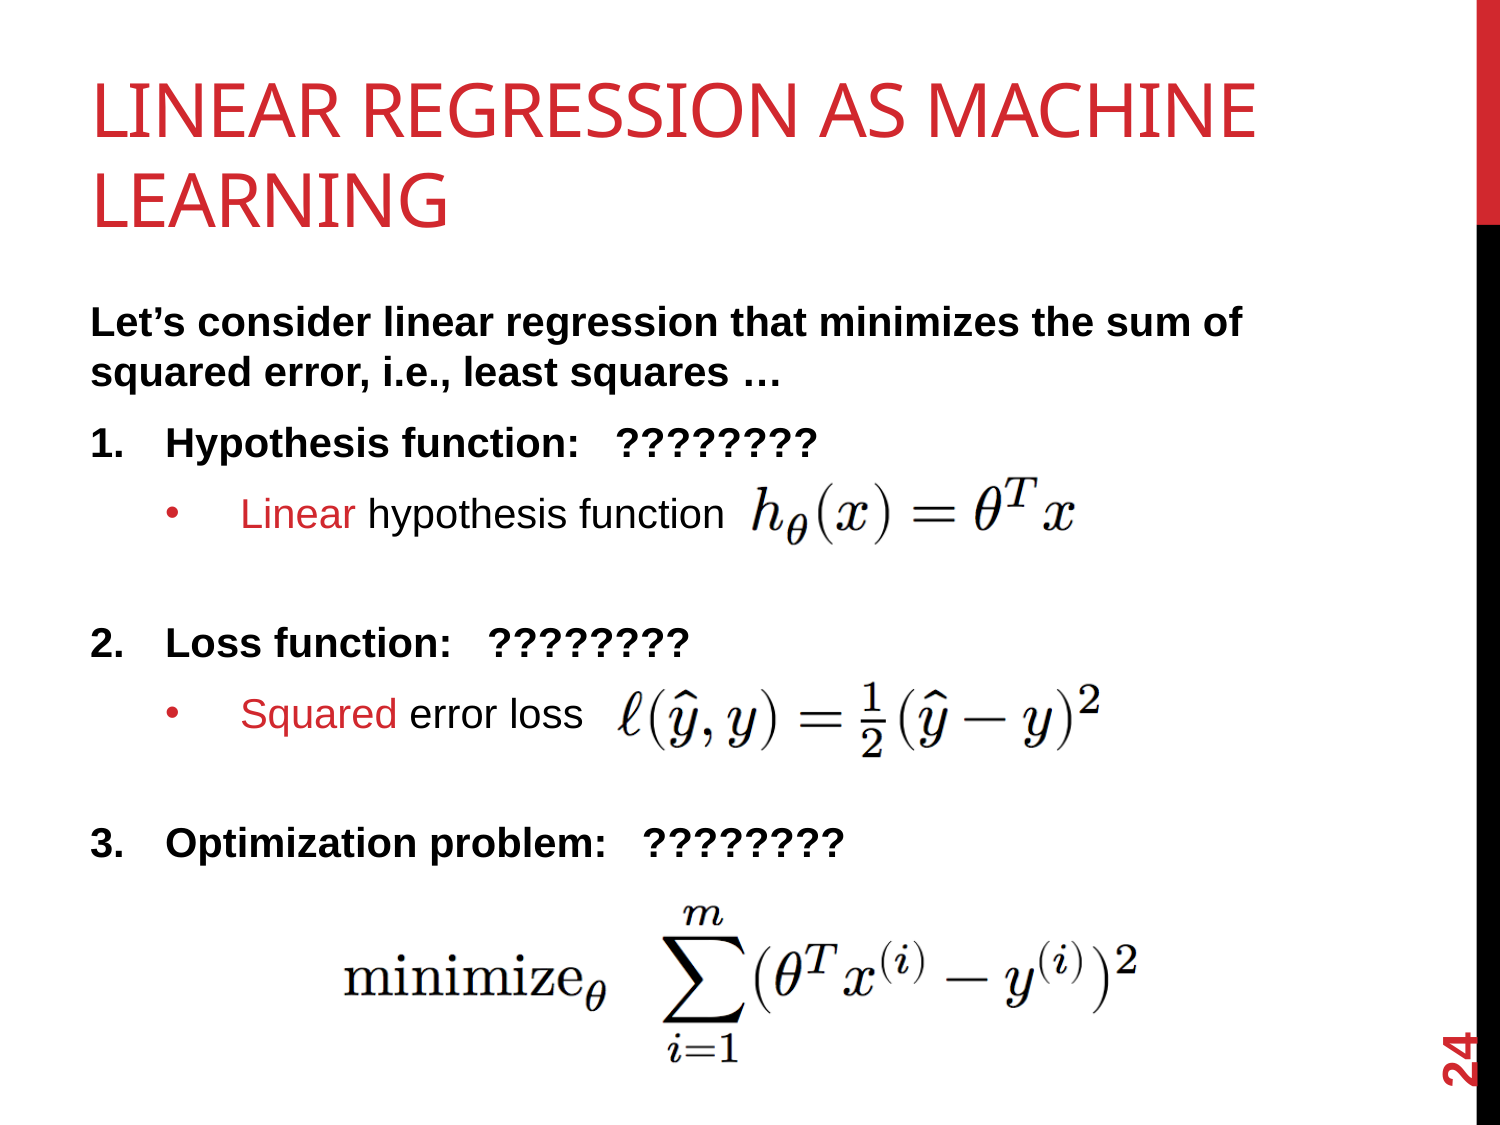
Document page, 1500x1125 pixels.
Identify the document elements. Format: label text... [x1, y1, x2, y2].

list Let’s consider linear regression that minimizes the sum of squared error, i.e., least squares … Hypothesis function: ???????? Linear hypothesis function Loss function: ???????? Squared error loss Optimization problem: ???????? [75, 287, 1325, 1005]
picture [610, 666, 1122, 774]
picture [741, 465, 1091, 555]
slide_number 24 [1427, 887, 1488, 1104]
picture [325, 895, 1158, 1081]
title Linear regression as Machine Learning [75, 25, 1325, 250]
